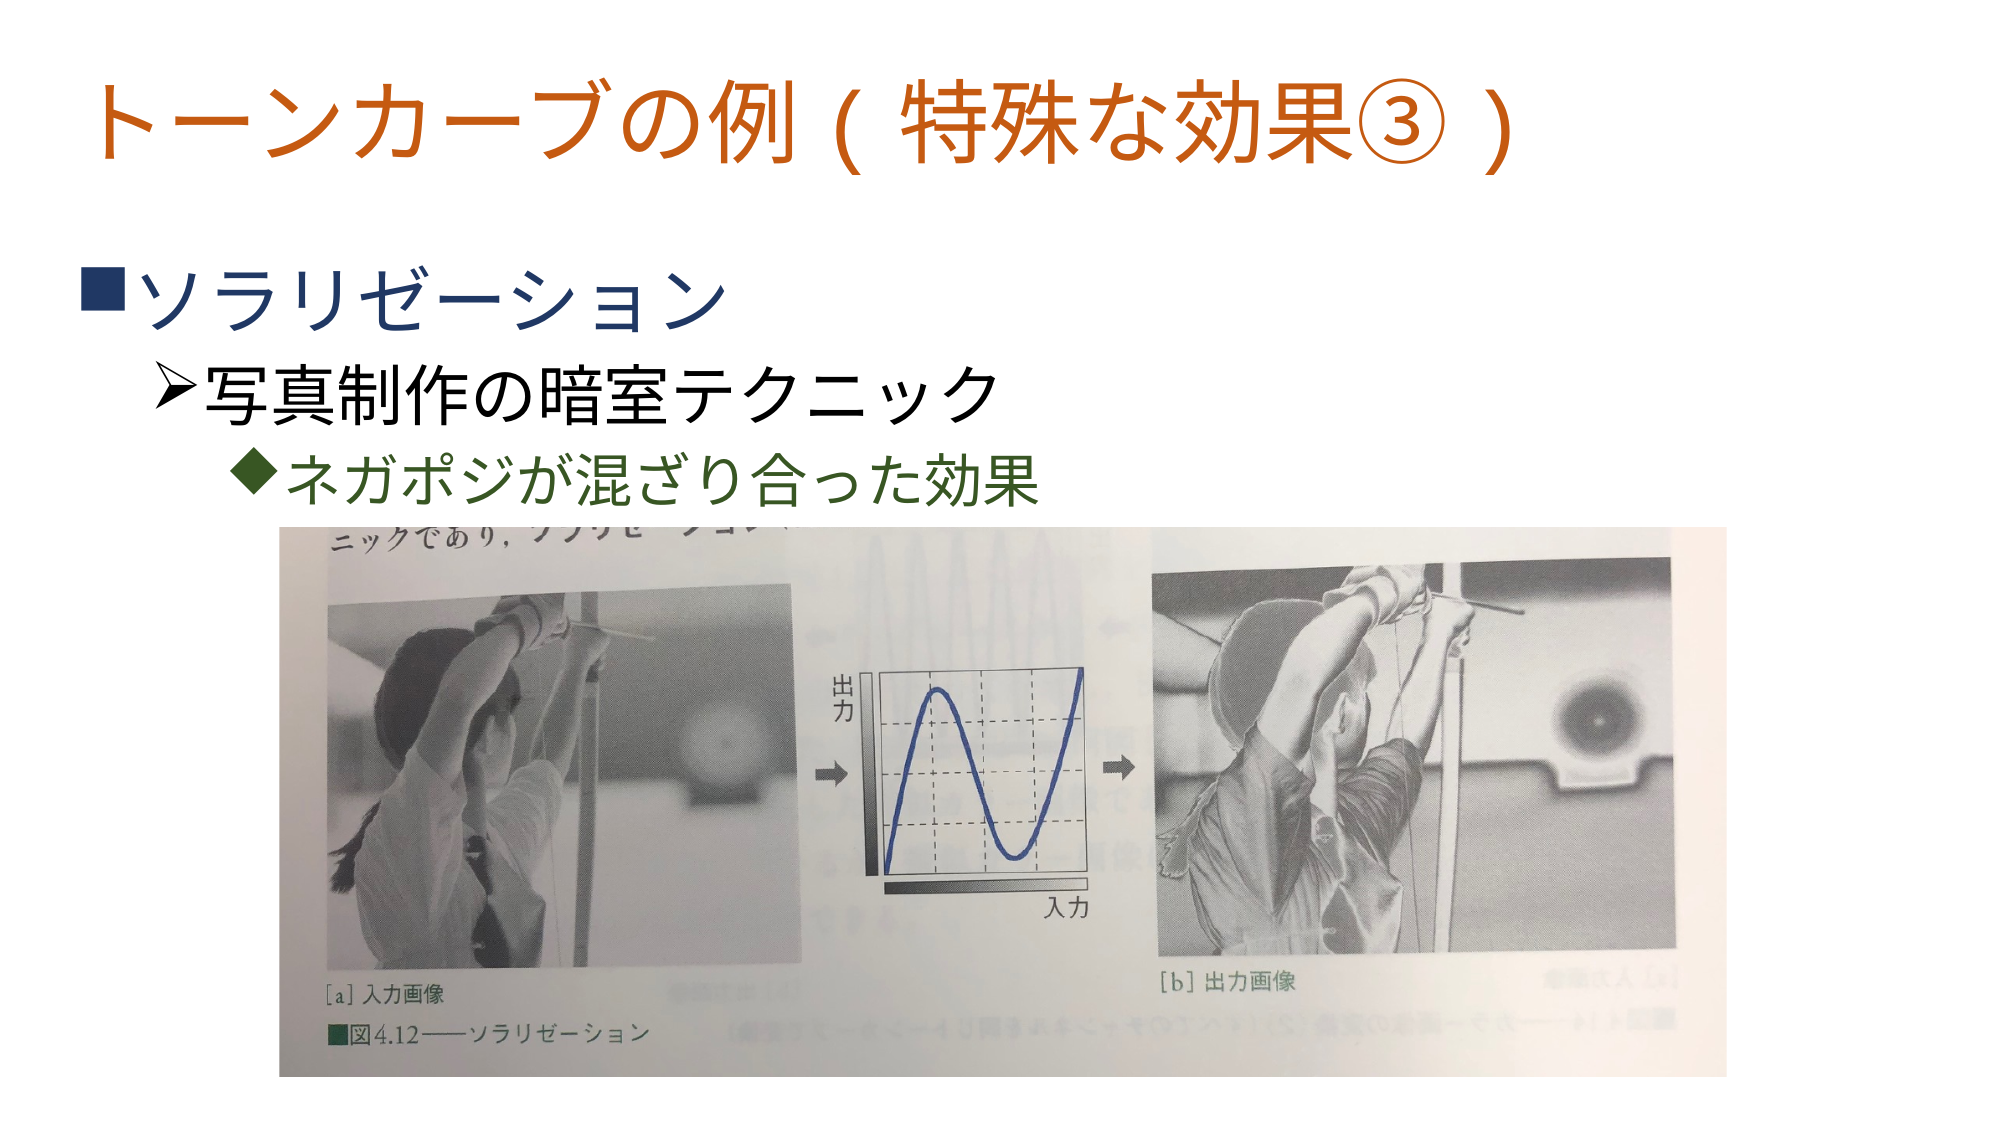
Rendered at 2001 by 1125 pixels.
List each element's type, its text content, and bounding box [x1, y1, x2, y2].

title トーンカーブの例(特殊な効果③) [60, 50, 1946, 203]
list ソラリゼーション 写真制作の暗室テクニック ネガポジが混ざり合った効果 [60, 245, 1946, 1103]
picture [279, 527, 1727, 1077]
